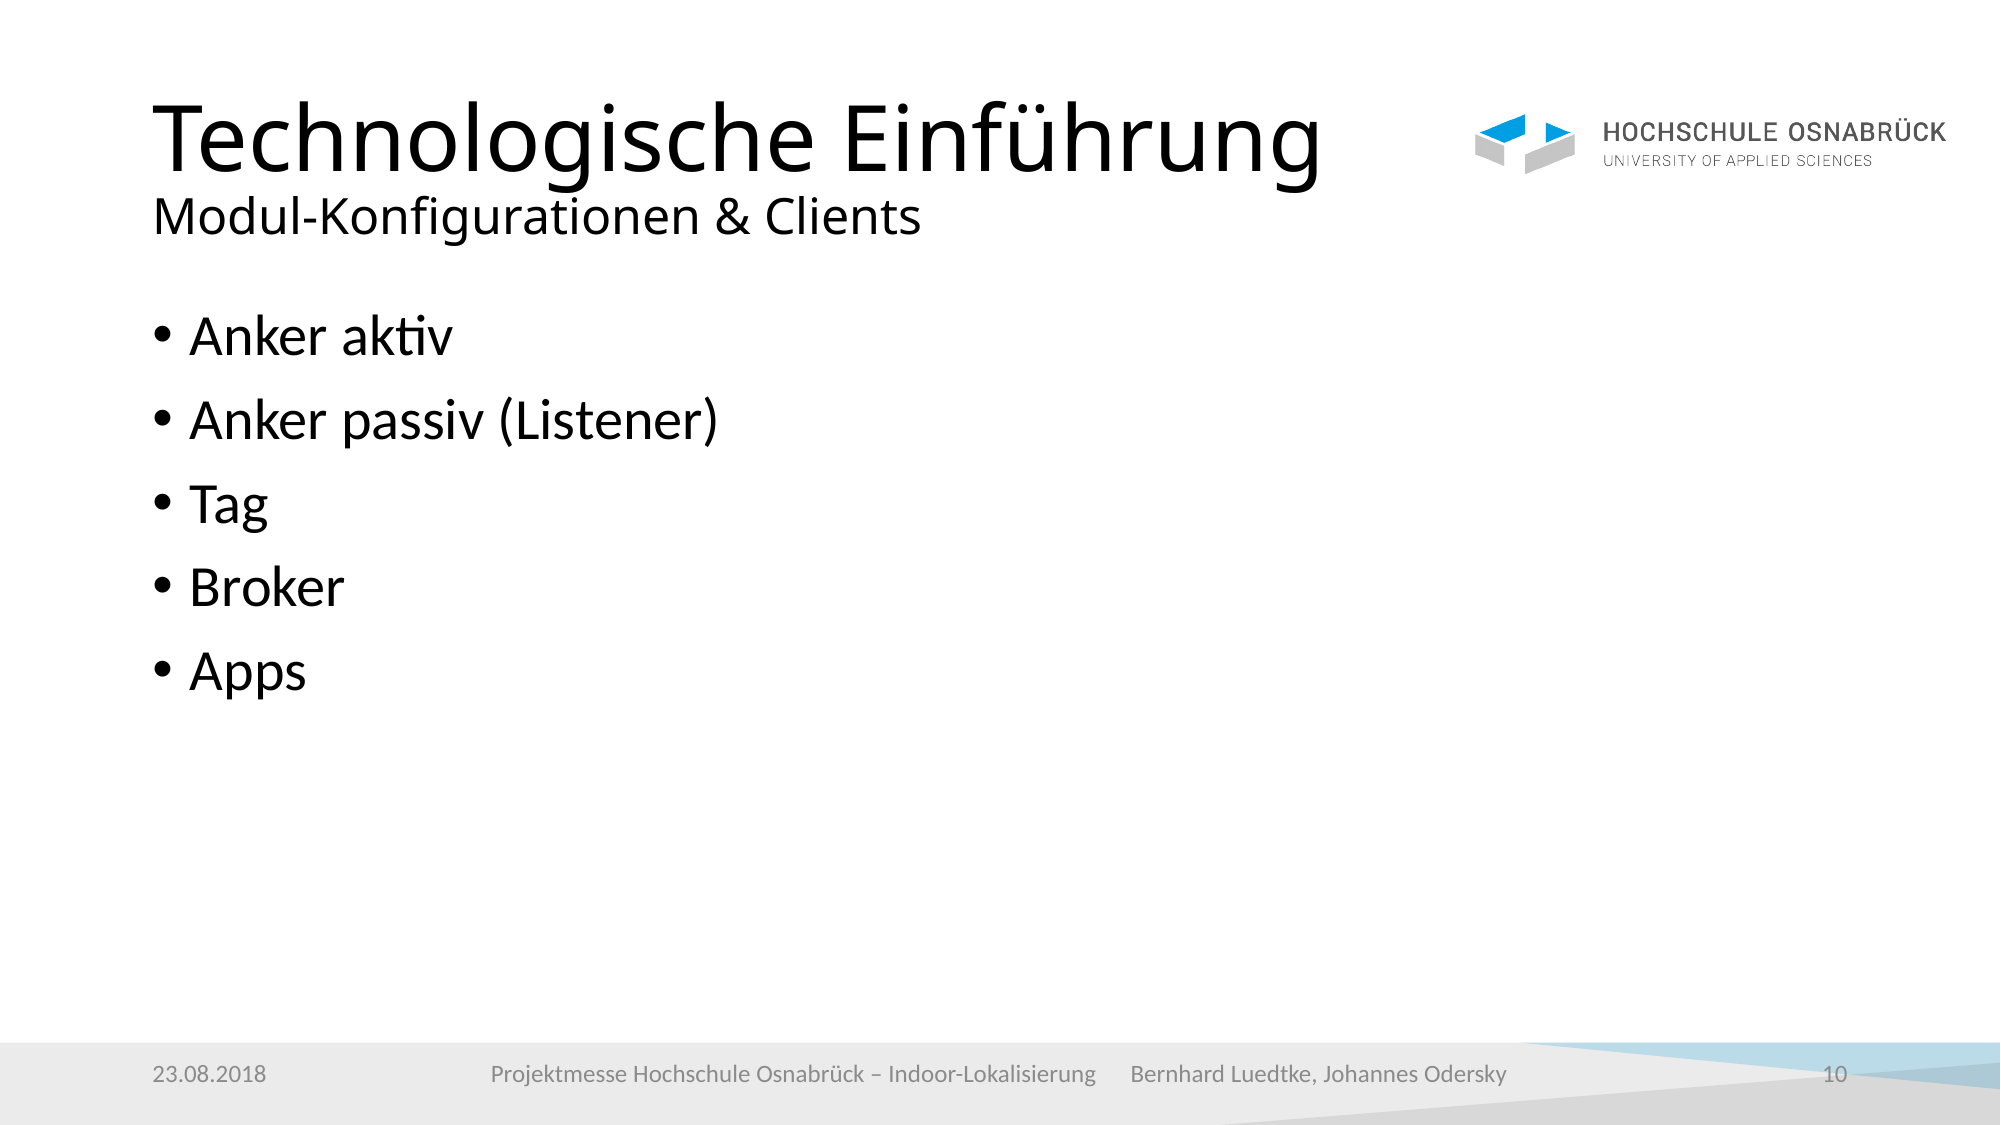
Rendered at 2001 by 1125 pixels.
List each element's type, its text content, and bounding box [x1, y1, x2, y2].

picture [1465, 59, 1992, 229]
footer Projektmesse Hochschule Osnabrück – Indoor-Lokalisierung Bernhard Luedtke, Johannes Odersky [287, 1042, 1712, 1103]
list Anker aktiv Anker passiv (Listener) Tag Broker Apps [137, 298, 1863, 1012]
slide_number 10 [1712, 1042, 1863, 1103]
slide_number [137, 1042, 287, 1103]
title Technologische Einführung Modul-Konfigurationen & Clients [137, 59, 1465, 278]
